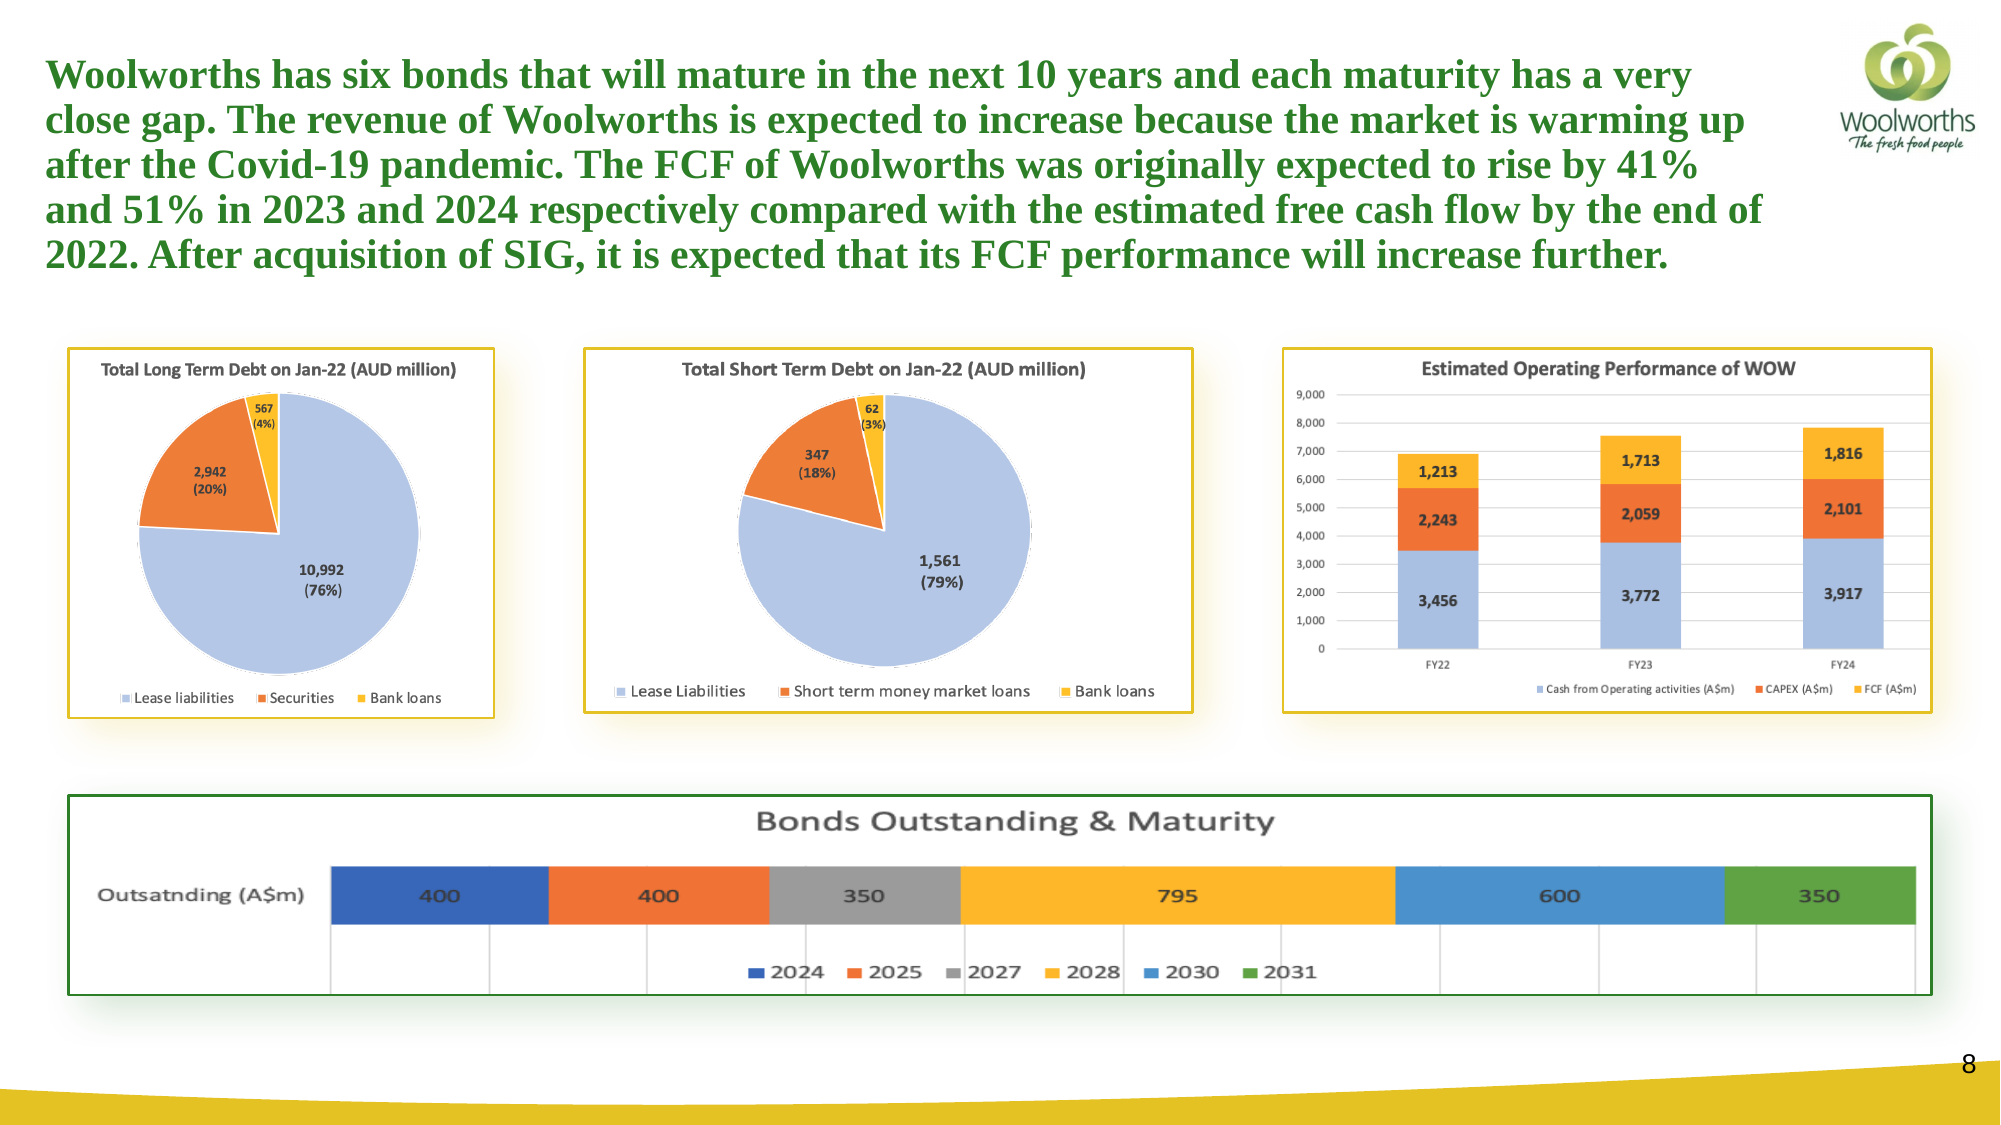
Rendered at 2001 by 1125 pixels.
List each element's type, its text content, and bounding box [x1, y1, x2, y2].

picture [1283, 349, 1931, 712]
slide_number ‹#› [1871, 1038, 1992, 1125]
picture [69, 796, 1931, 995]
text_box Woolworths has six bonds that will mature in the next 10 years and each maturity has a very close gap. The revenue of Woolworths is expected to increase because the market is warming up after the Covid-19 pandemic. The FCF of Woolworths was originally expected to rise by 41% and 51% in 2023 and 2024 respectively compared with the estimated free cash flow by the end of 2022. After acquisition of SIG, it is expected that its FCF performance will increase further. [33, 0, 1781, 290]
picture [69, 349, 494, 718]
picture [585, 349, 1192, 712]
picture [1838, 19, 1979, 159]
